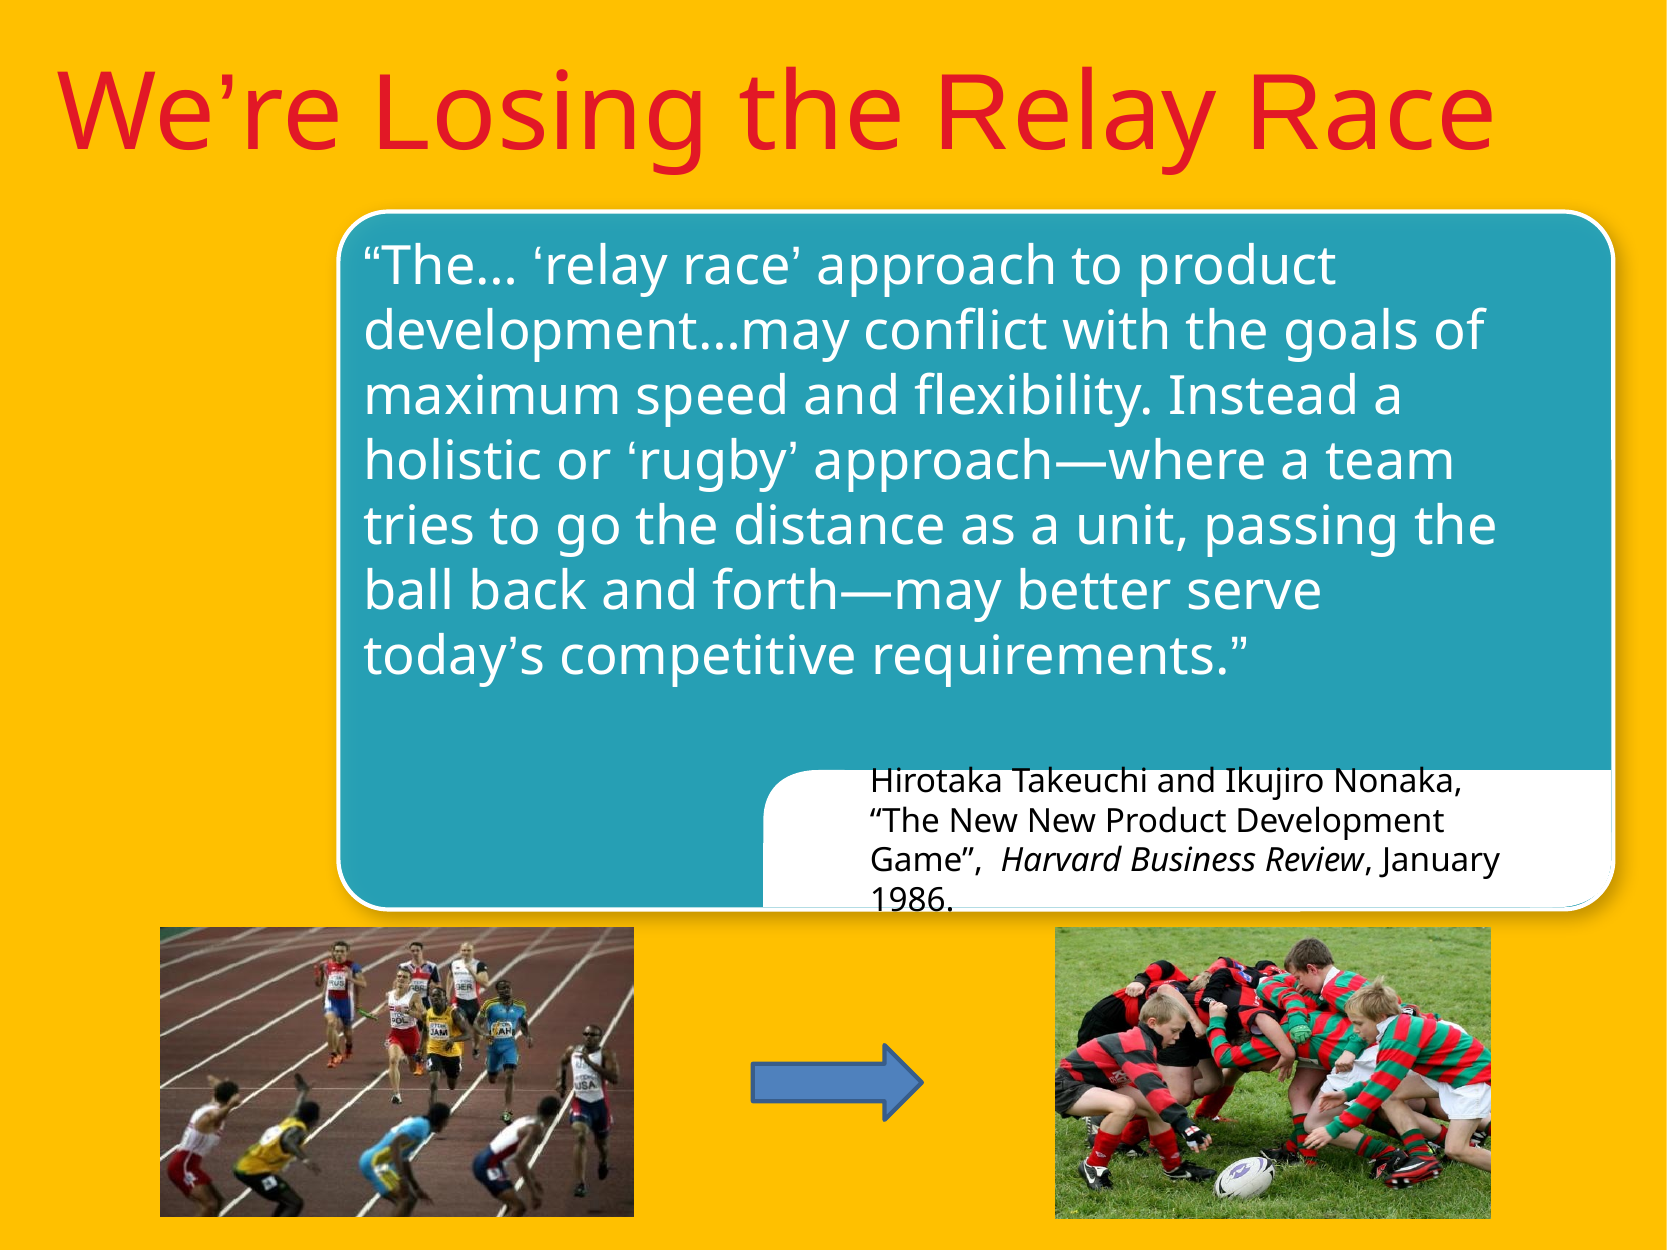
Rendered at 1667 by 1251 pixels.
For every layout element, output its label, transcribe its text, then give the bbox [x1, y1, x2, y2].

title We’re Losing the Relay Race [56, 18, 1609, 194]
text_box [338, 211, 1614, 910]
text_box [160, 927, 1491, 1219]
